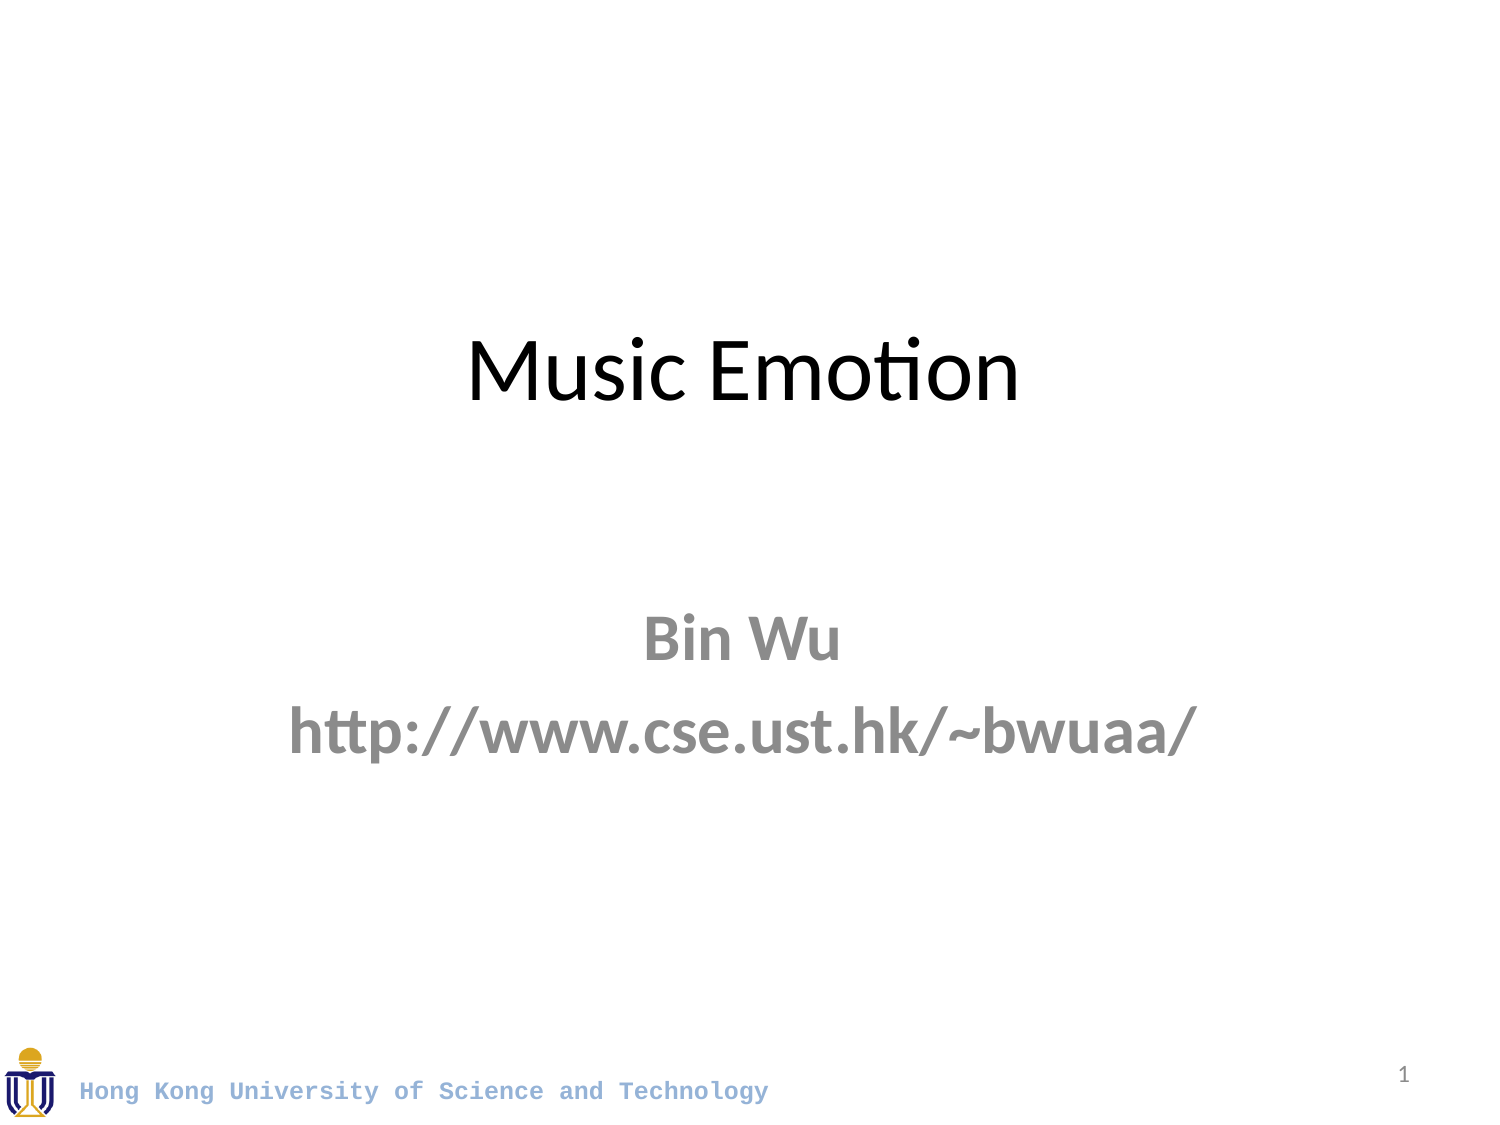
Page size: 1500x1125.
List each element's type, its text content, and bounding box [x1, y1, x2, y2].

title Music Emotion [75, 243, 1413, 485]
slide_number 1 [1074, 1042, 1425, 1103]
subtitle Bin Wu http://www.cse.ust.hk/~bwuaa/ [218, 586, 1269, 850]
text_box Hong Kong University of Science and Technology [67, 1067, 815, 1113]
picture [1, 1045, 62, 1122]
